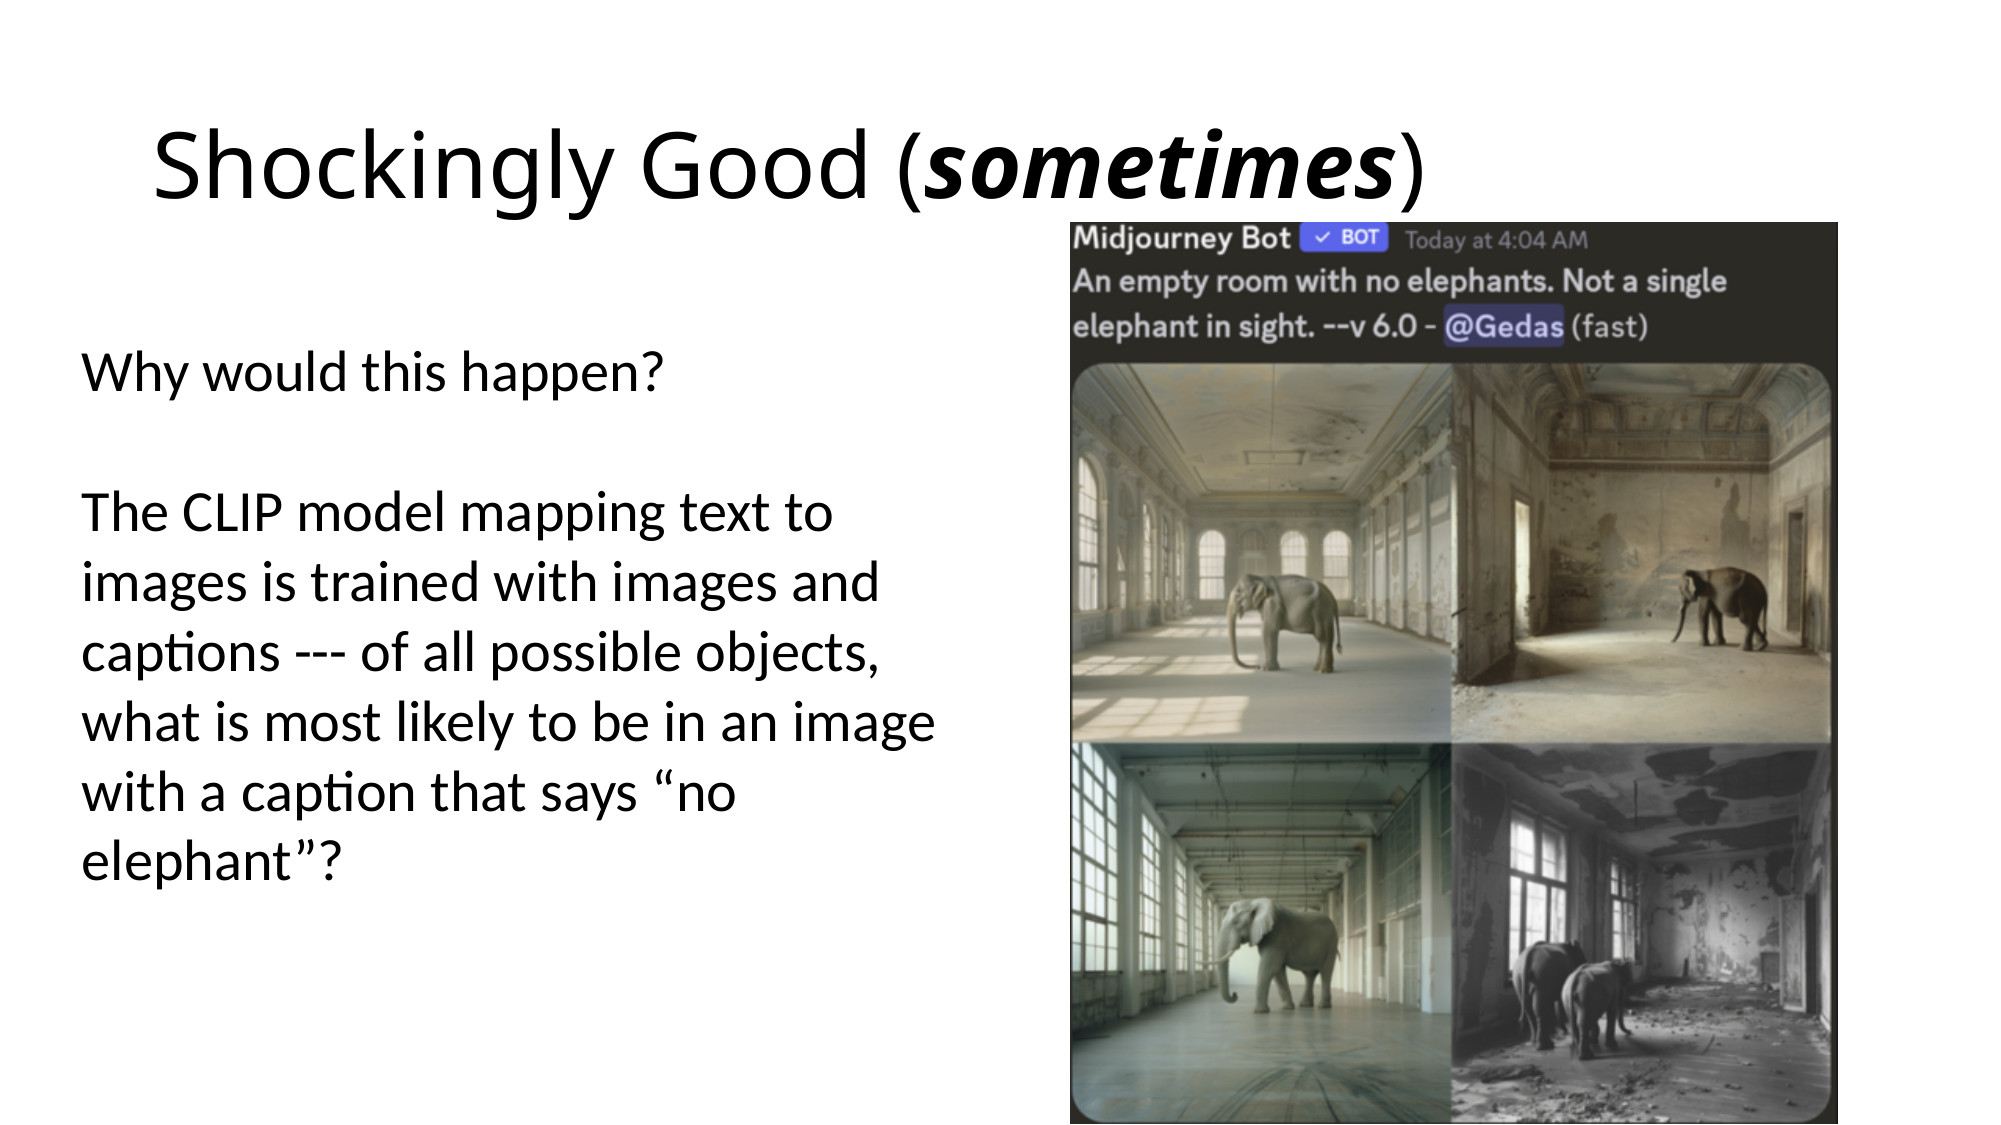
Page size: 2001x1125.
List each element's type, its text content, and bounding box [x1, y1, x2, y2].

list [1070, 222, 1838, 1124]
title Shockingly Good (sometimes) [137, 59, 1863, 278]
text_box Why would this happen? The CLIP model mapping text to images is trained with images and captions --- of all possible objects, what is most likely to be in an image with a caption that says “no elephant”? [67, 325, 1000, 900]
